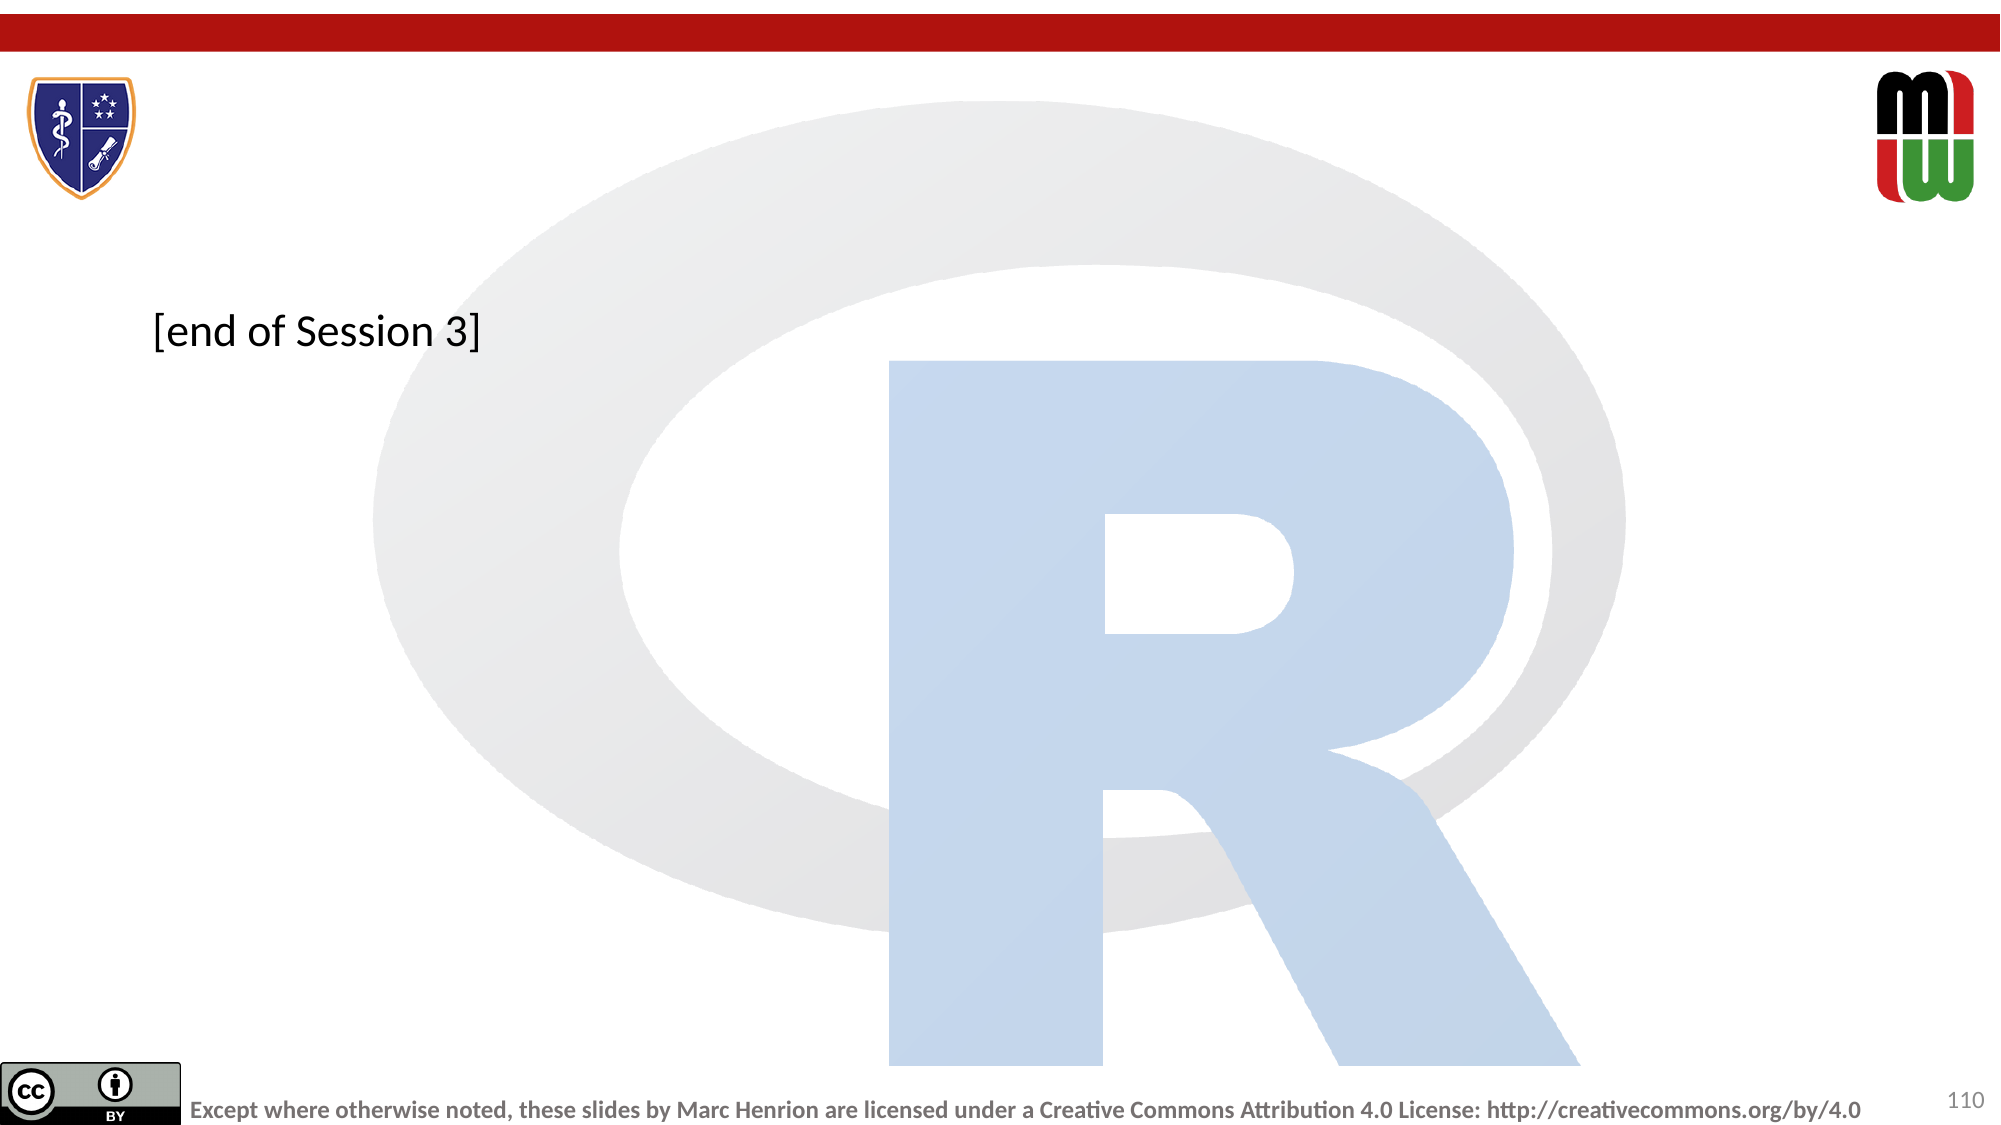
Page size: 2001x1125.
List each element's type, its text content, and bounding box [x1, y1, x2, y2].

slide_number 110 [1550, 1073, 2000, 1125]
list [end of Session 3] [137, 299, 1863, 1066]
picture [0, 1062, 181, 1125]
picture [0, 53, 161, 215]
